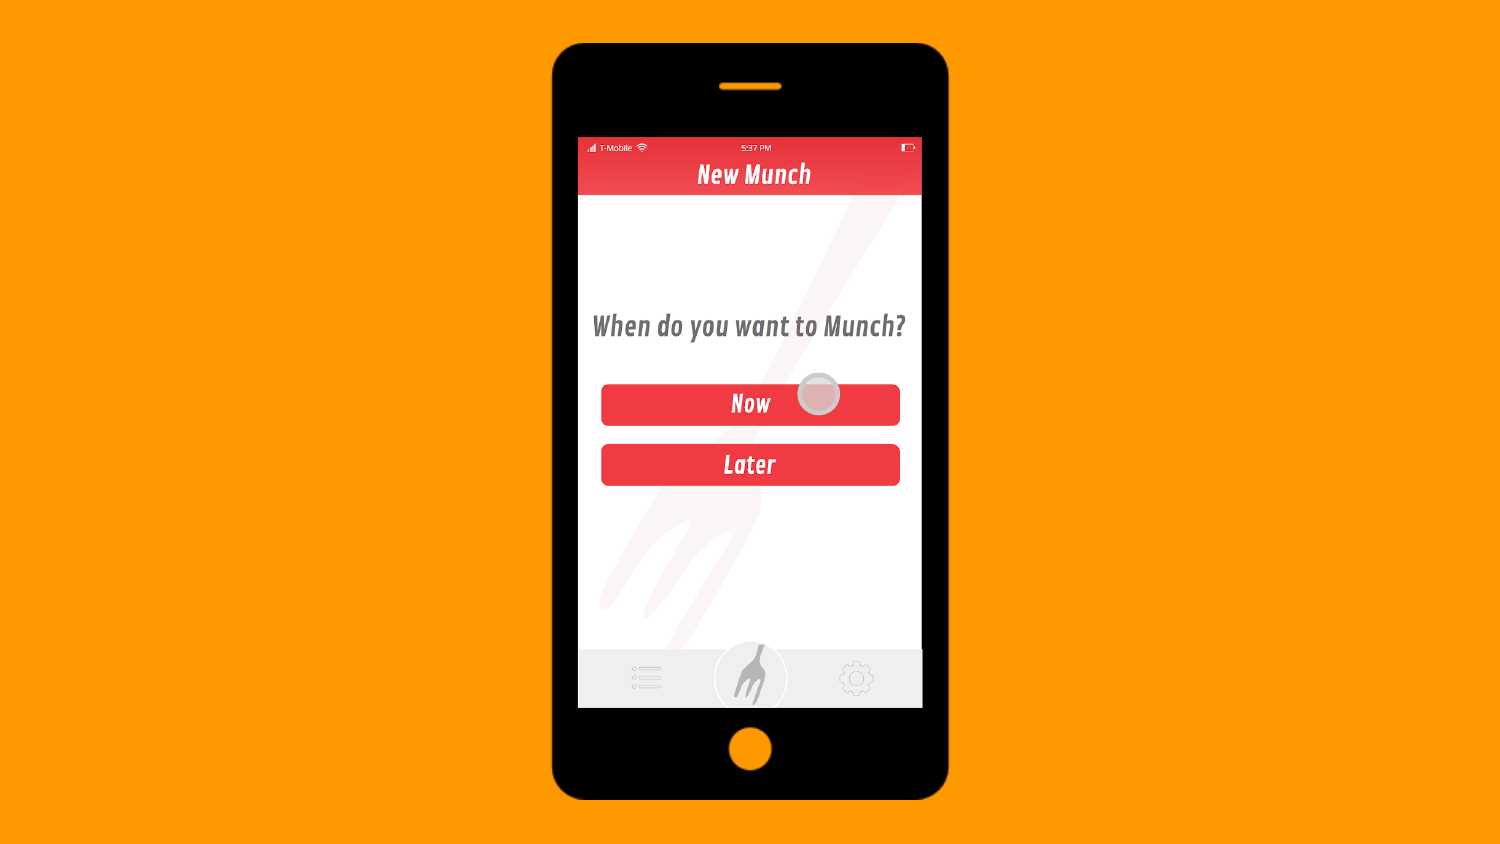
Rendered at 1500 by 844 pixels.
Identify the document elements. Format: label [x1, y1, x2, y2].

picture [549, 43, 951, 801]
